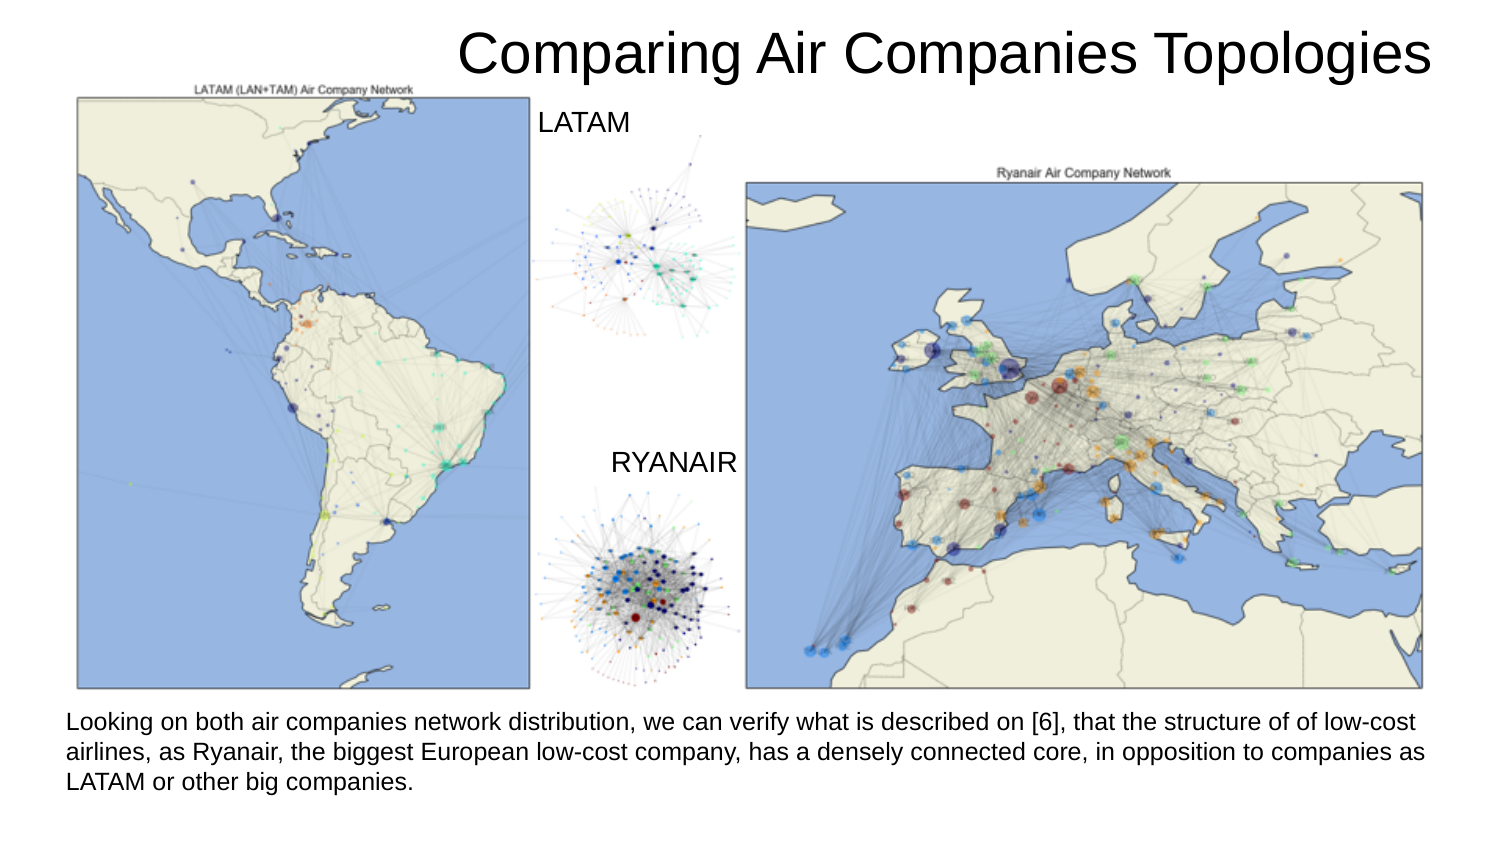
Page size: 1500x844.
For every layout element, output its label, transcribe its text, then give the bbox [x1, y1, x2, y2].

text_box LATAM [540, 96, 667, 133]
title Comparing Air Companies Topologies [51, 0, 1449, 94]
text_box Looking on both air companies network distribution, we can verify what is described on [6], that the structure of of low-cost airlines, as Ryanair, the biggest European low-cost company, has a densely connected core, in opposition to companies as LATAM or other big companies. [51, 698, 1449, 803]
text_box RYANAIR [595, 435, 735, 484]
picture [72, 80, 1428, 694]
